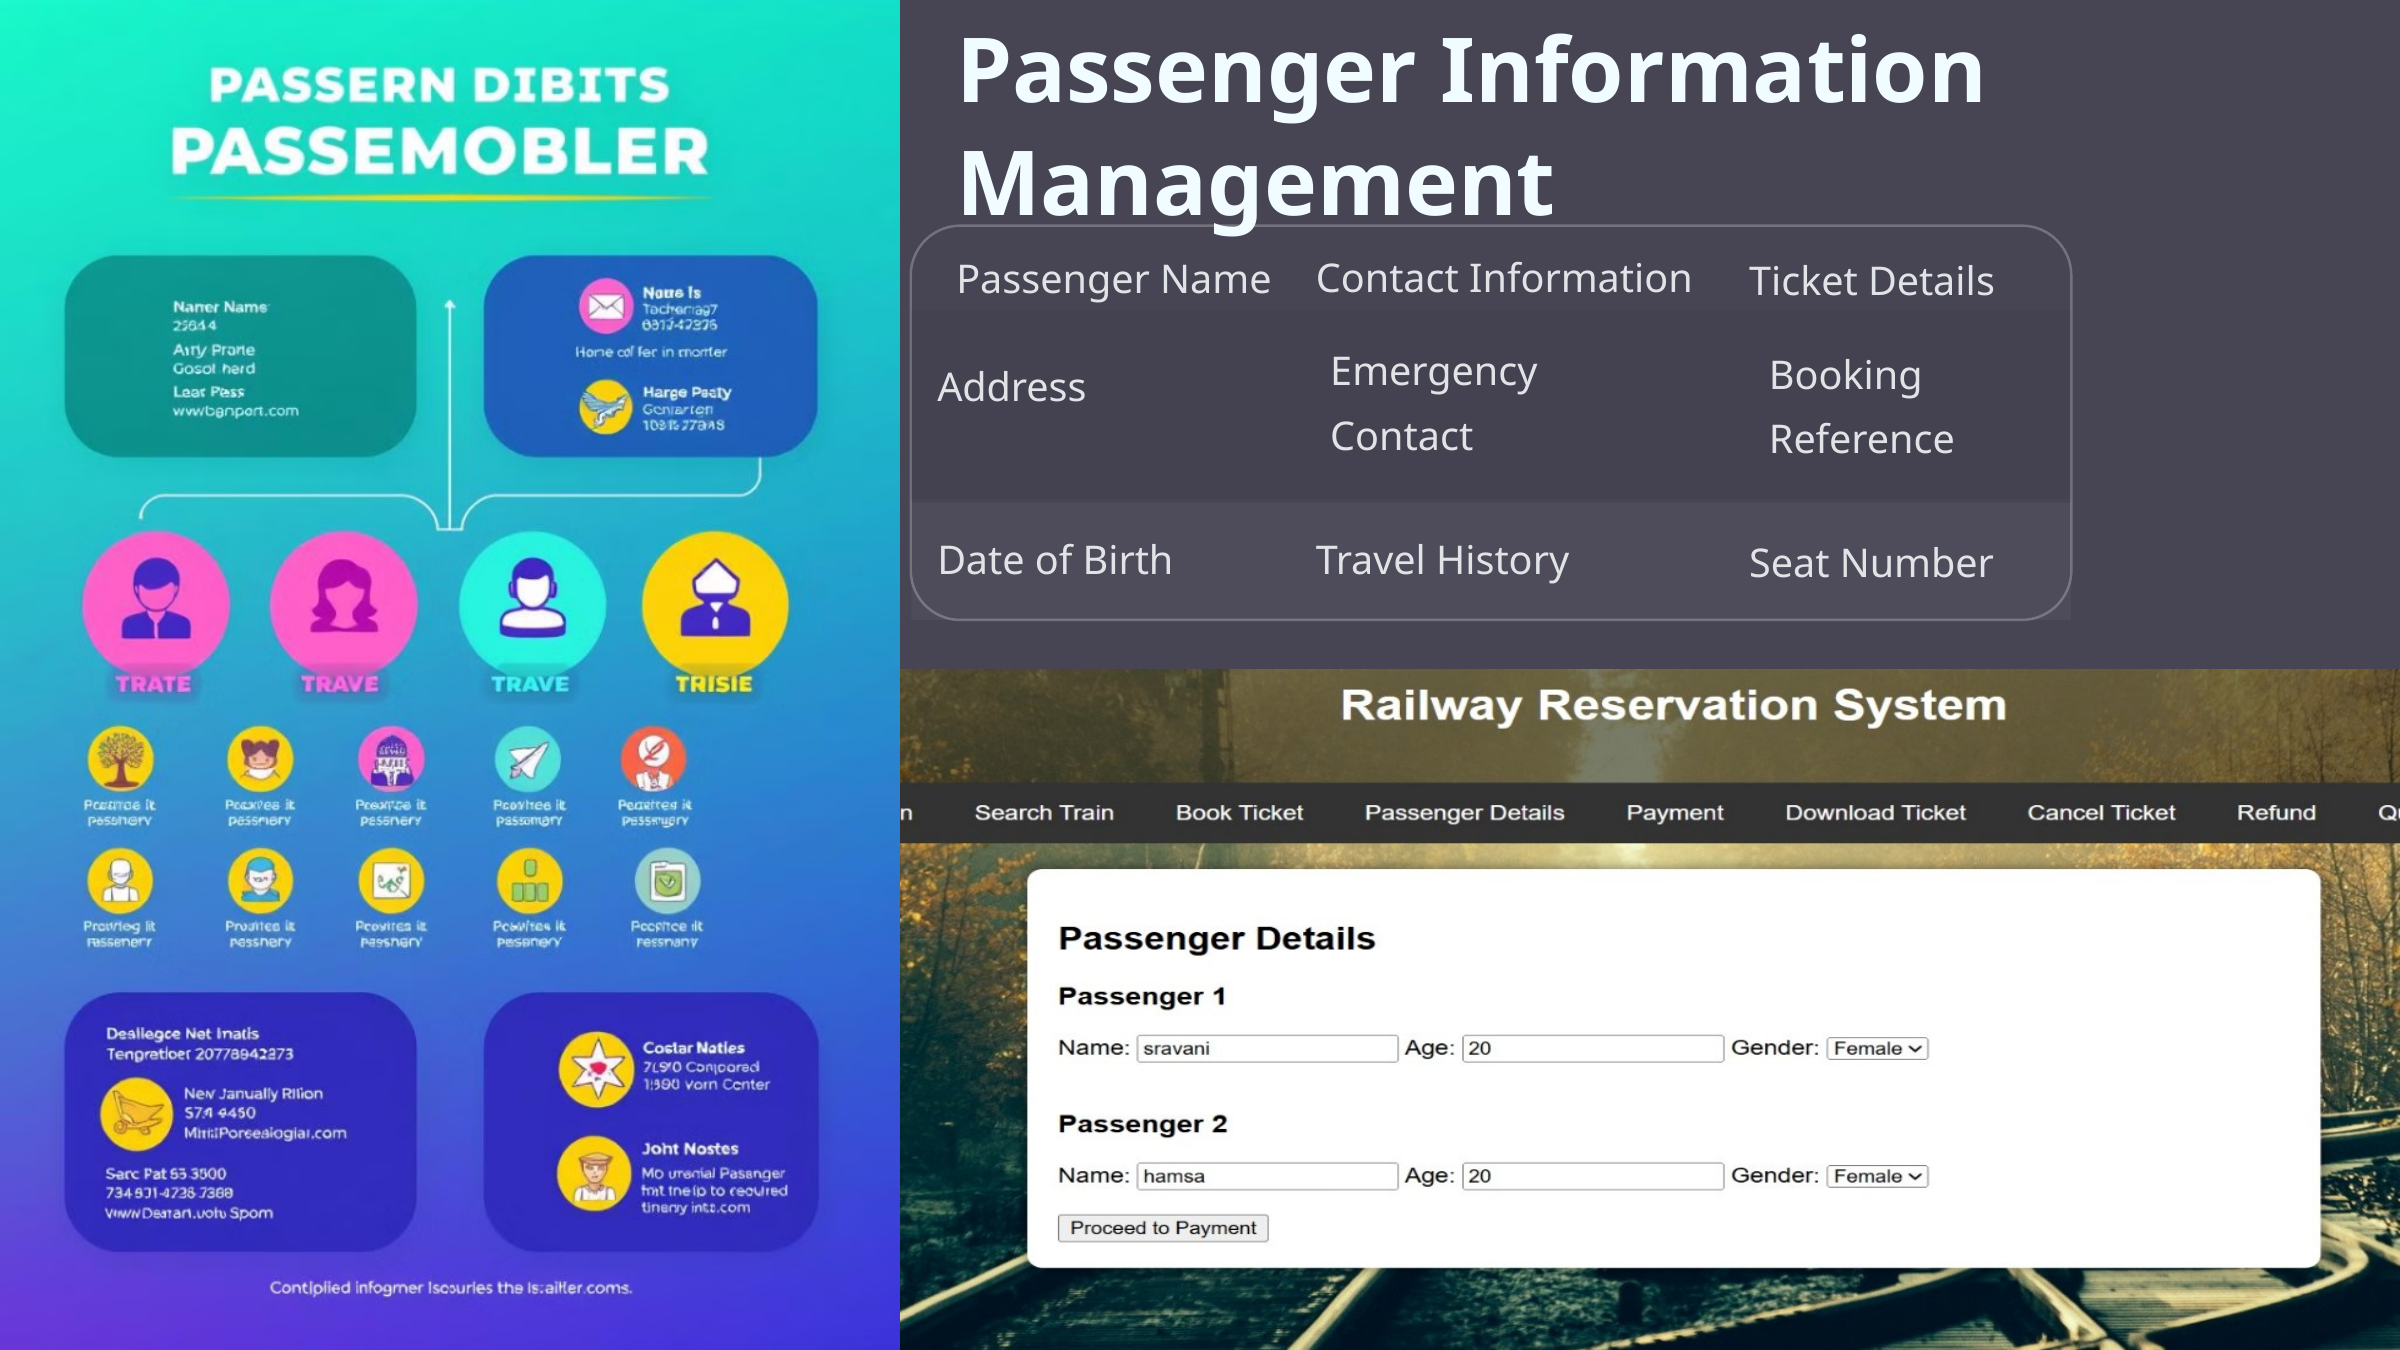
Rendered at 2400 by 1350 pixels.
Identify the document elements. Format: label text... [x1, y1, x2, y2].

text_box Emergency Contact [1330, 329, 1652, 459]
text_box Travel History [1315, 517, 1638, 583]
text_box Passenger Information Management [956, 8, 2173, 233]
text_box Passenger Name [956, 236, 1279, 302]
text_box Seat Number [1749, 521, 2072, 586]
text_box [910, 499, 2072, 576]
text_box [910, 309, 2072, 499]
text_box Address [937, 345, 1260, 410]
text_box [911, 502, 2072, 620]
text_box Date of Birth [937, 517, 1260, 583]
picture [0, 0, 2400, 1350]
text_box [1750, 304, 2072, 309]
text_box Ticket Details [1749, 239, 2072, 304]
text_box Booking Reference [1768, 332, 2092, 463]
text_box [910, 225, 2056, 309]
text_box Contact Information [1315, 235, 1750, 309]
